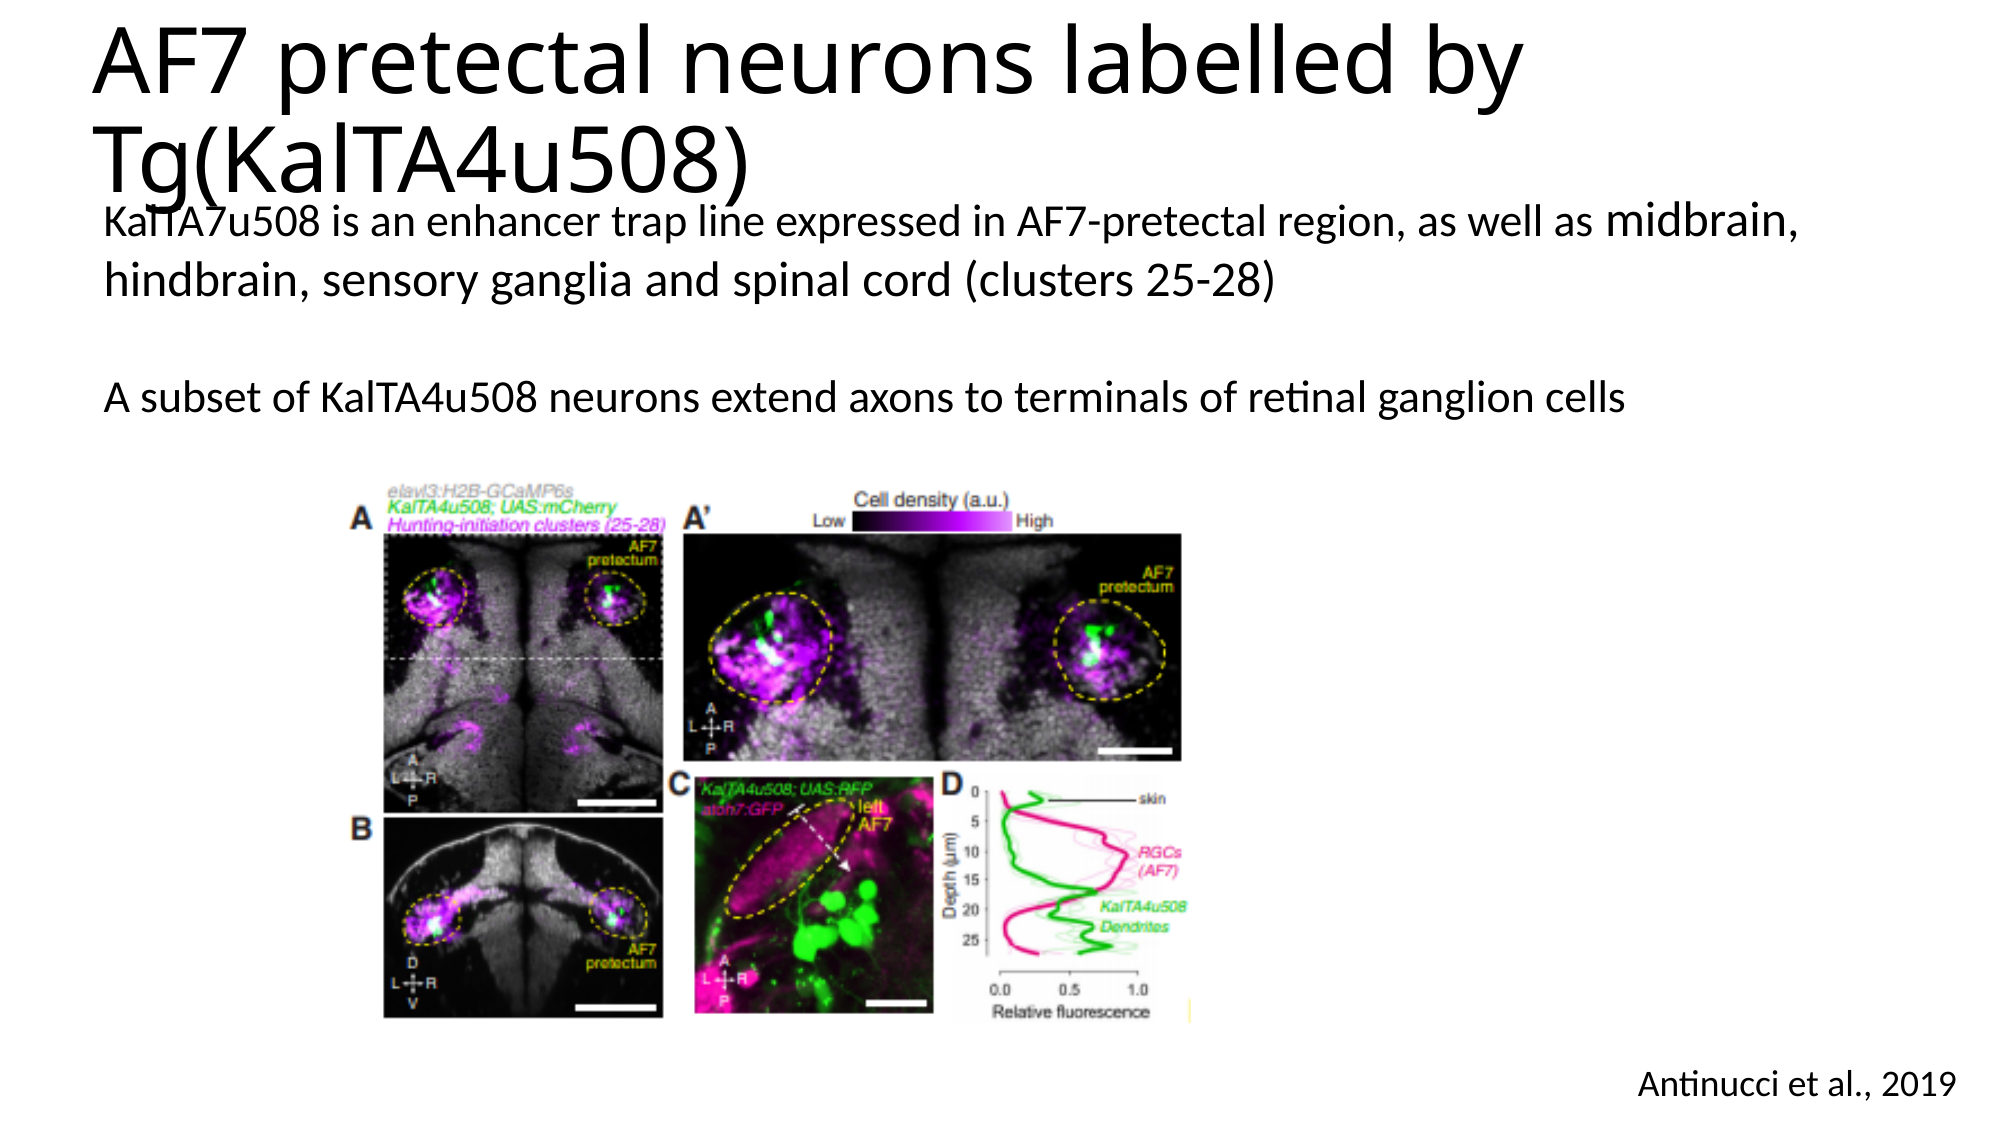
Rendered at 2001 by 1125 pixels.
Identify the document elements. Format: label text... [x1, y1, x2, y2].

text_box Antinucci et al., 2019 [1623, 1051, 1973, 1112]
title AF7 pretectal neurons labelled by Tg(KalTA4u508) [77, 4, 1941, 222]
text_box KalTA7u508 is an enhancer trap line expressed in AF7-pretectal region, as well as midbrain, hindbrain, sensory ganglia and spinal cord (clusters 25-28) A subset of KalTA4u508 neurons extend axons to terminals of retinal ganglion cells [88, 179, 1826, 429]
picture [328, 460, 1191, 1023]
